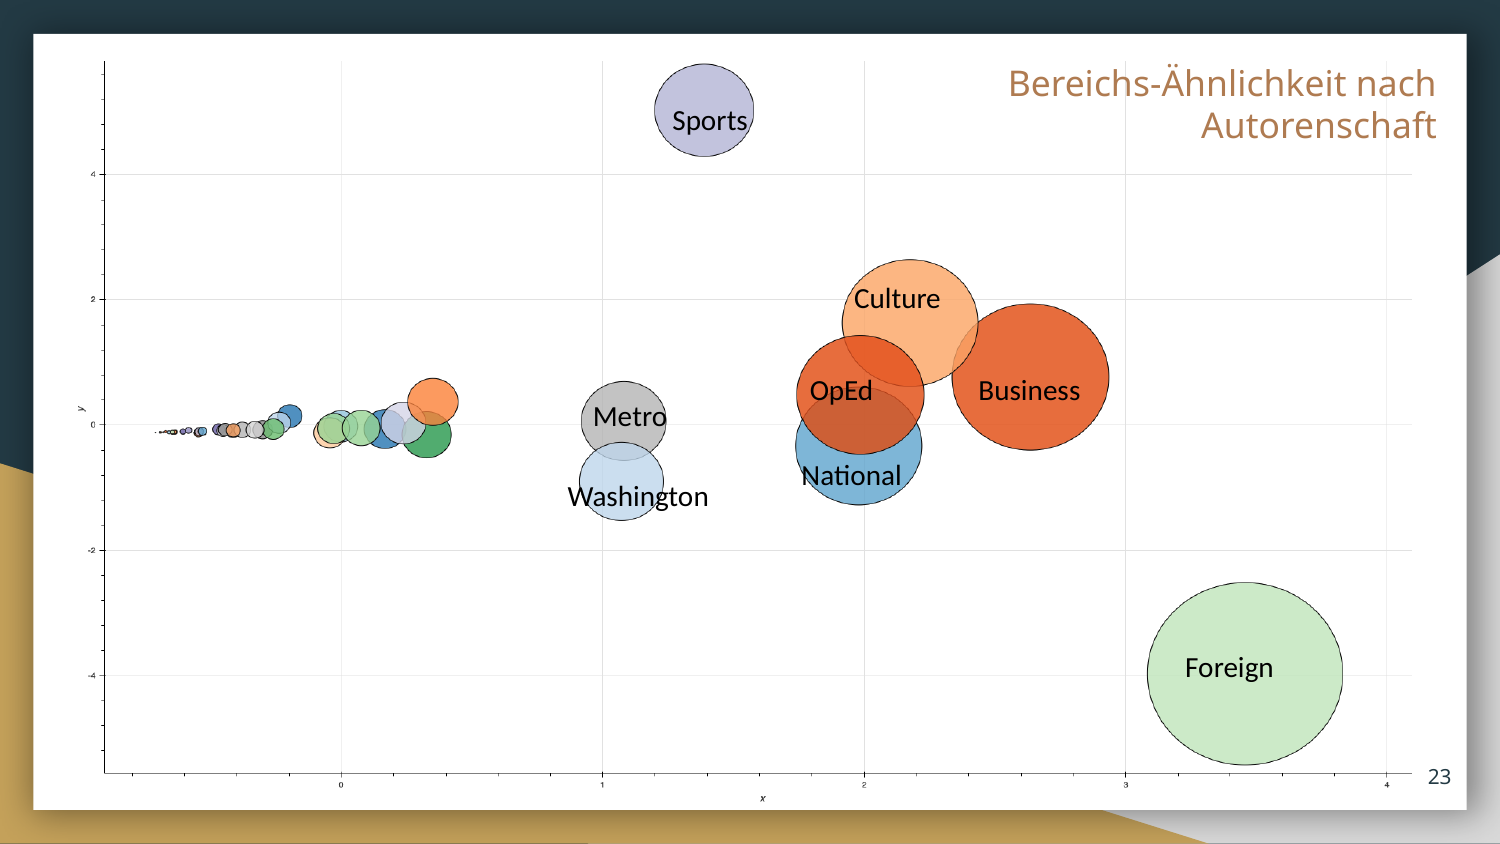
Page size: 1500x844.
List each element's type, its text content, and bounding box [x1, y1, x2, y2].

picture [65, 61, 1412, 805]
slide_number ‹#› [1412, 745, 1467, 810]
title Bereichs-Ähnlichkeit nach Autorenschaft [774, 45, 1453, 209]
